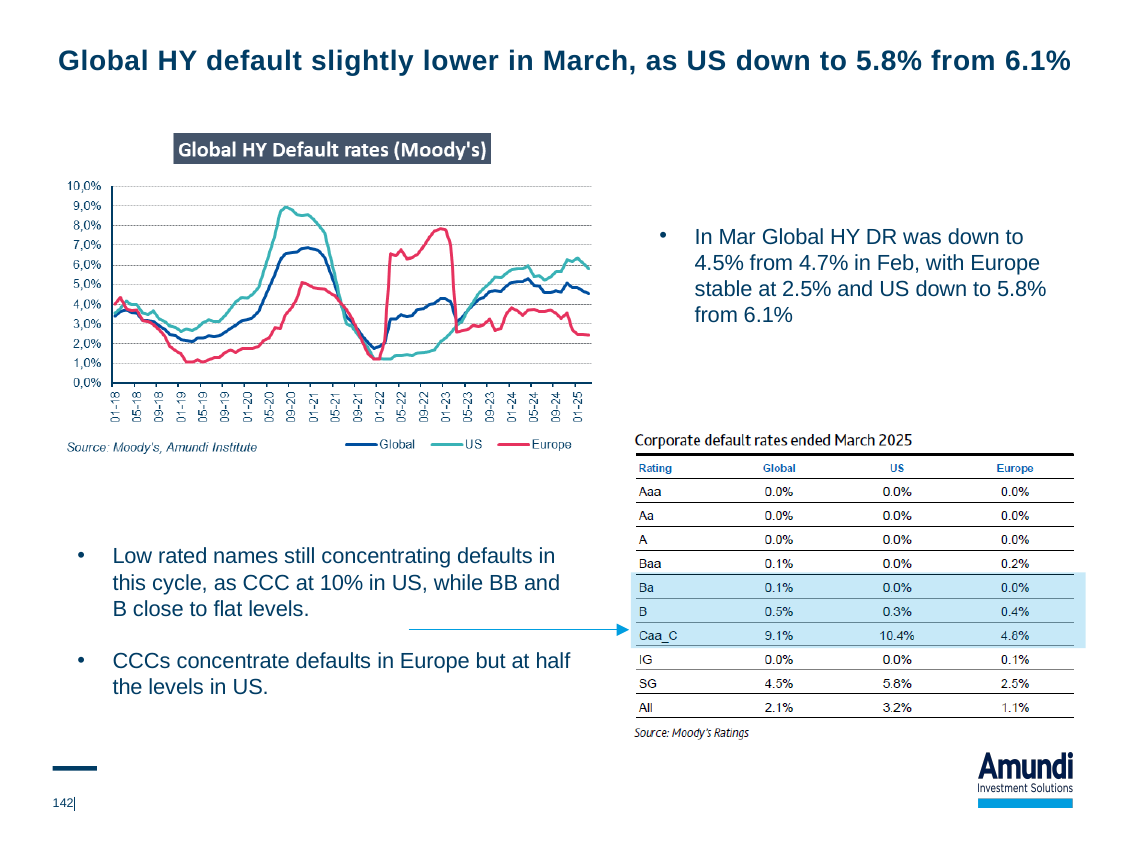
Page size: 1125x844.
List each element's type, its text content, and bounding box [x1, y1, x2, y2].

slide_number 142 [52, 794, 75, 817]
title Global HY default slightly lower in March, as US down to 5.8% from 6.1% [58, 46, 1095, 124]
picture [628, 434, 1085, 740]
text_box In Mar Global HY DR was down to 4.5% from 4.7% in Feb, with Europe stable at 2.5% and US down to 5.8% from 6.1% [644, 188, 1069, 335]
text_box Low rated names still concentrating defaults in this cycle, as CCC at 10% in US, while BB and B close to flat levels. CCCs concentrate defaults in Europe but at half the levels in US. [62, 534, 590, 707]
picture [978, 752, 1073, 798]
picture [62, 123, 602, 458]
